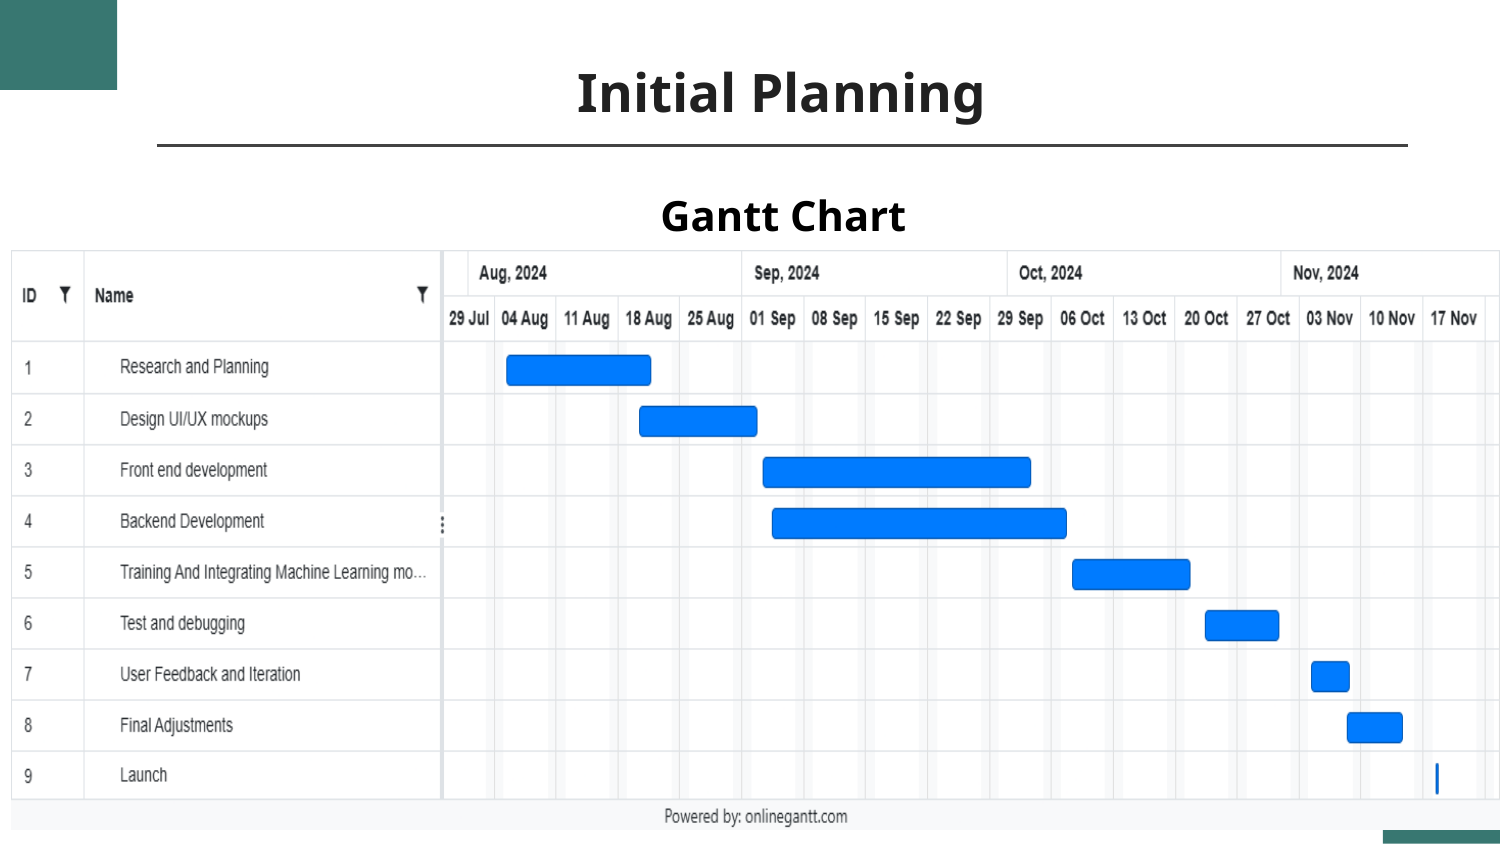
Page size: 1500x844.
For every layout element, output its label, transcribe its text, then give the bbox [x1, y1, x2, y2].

title Initial Planning [156, 45, 1408, 139]
picture [10, 250, 1500, 830]
text_box [0, 0, 118, 90]
text_box Gantt Chart [157, 181, 1409, 249]
text_box [1382, 836, 1500, 844]
